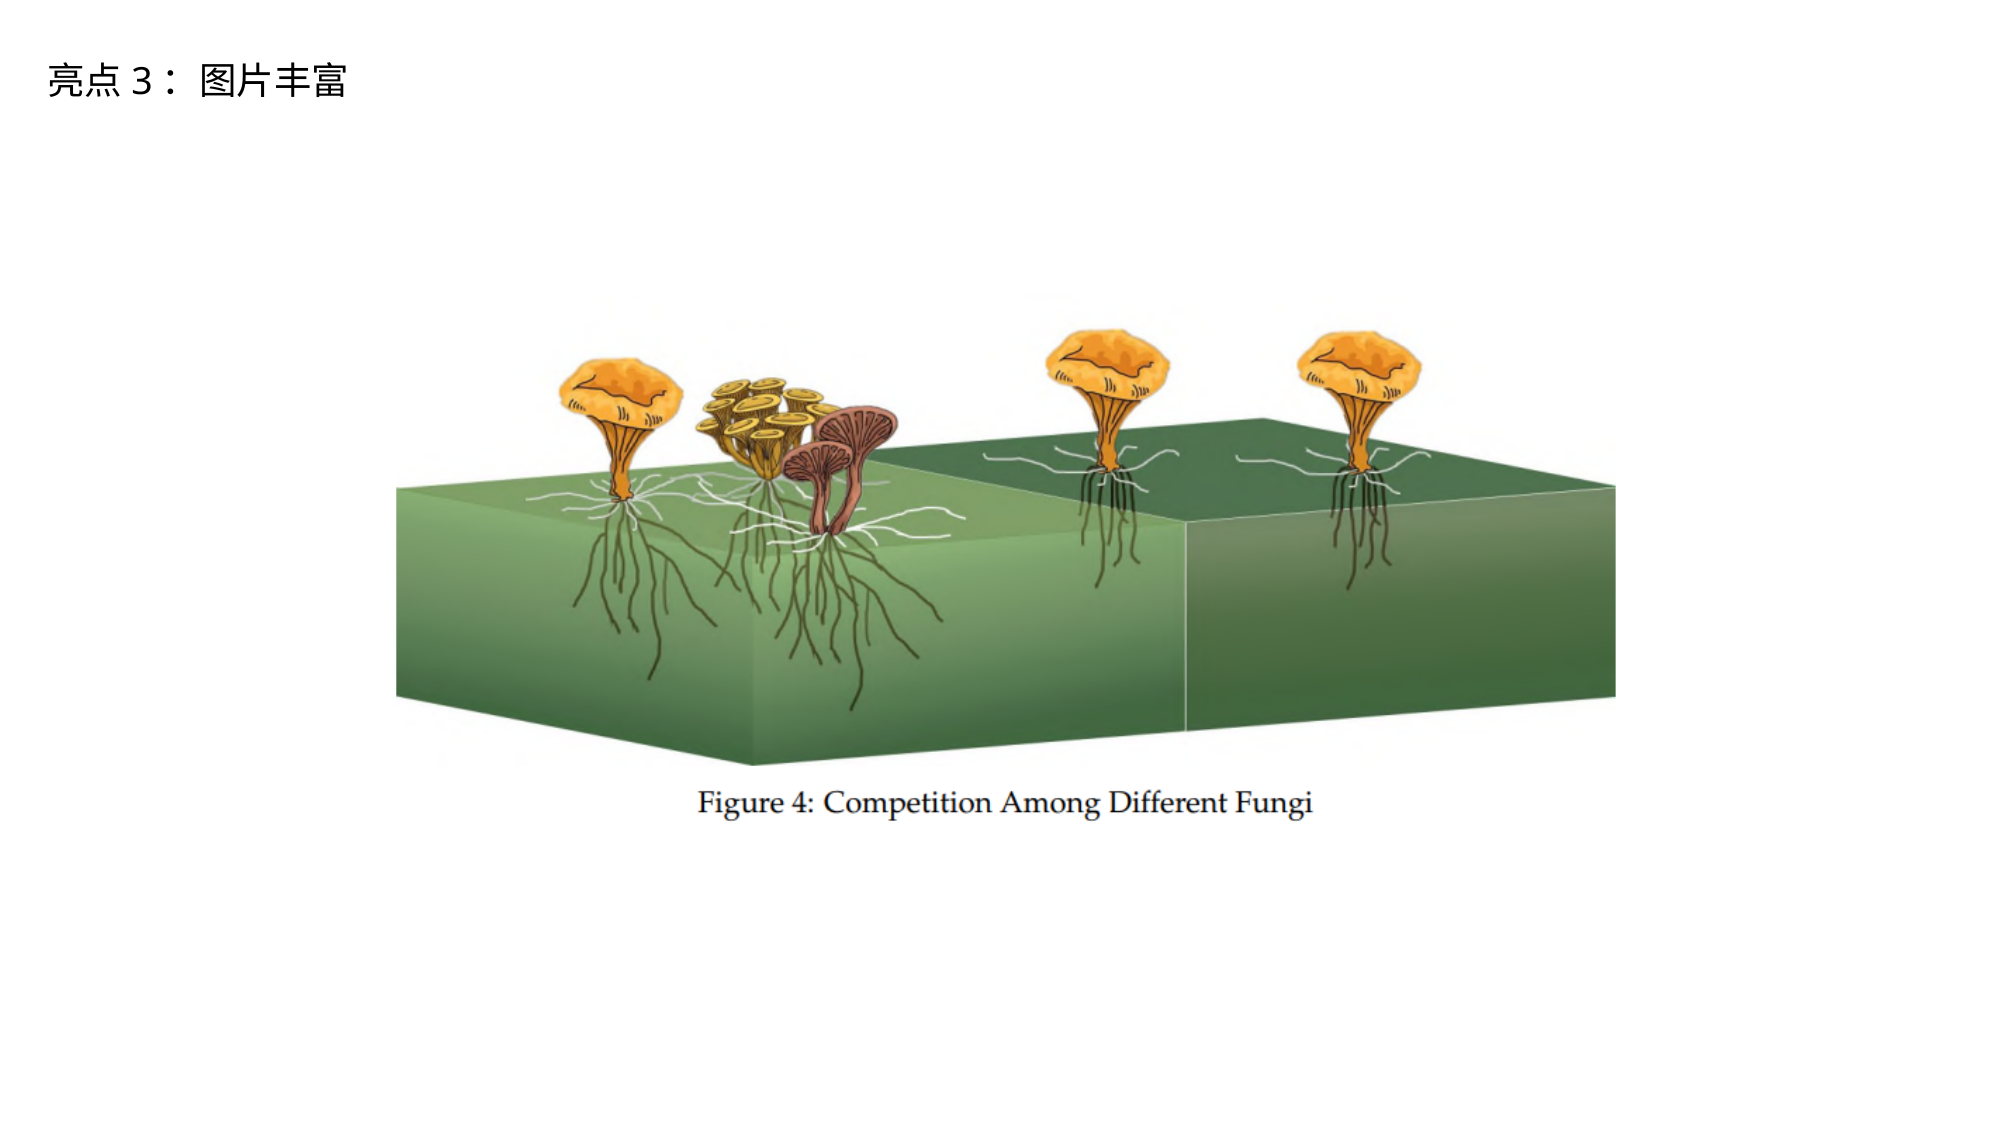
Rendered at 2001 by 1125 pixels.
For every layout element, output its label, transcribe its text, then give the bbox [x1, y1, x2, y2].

picture [350, 275, 1682, 850]
text_box 亮点3：图片丰富 [32, 49, 476, 110]
